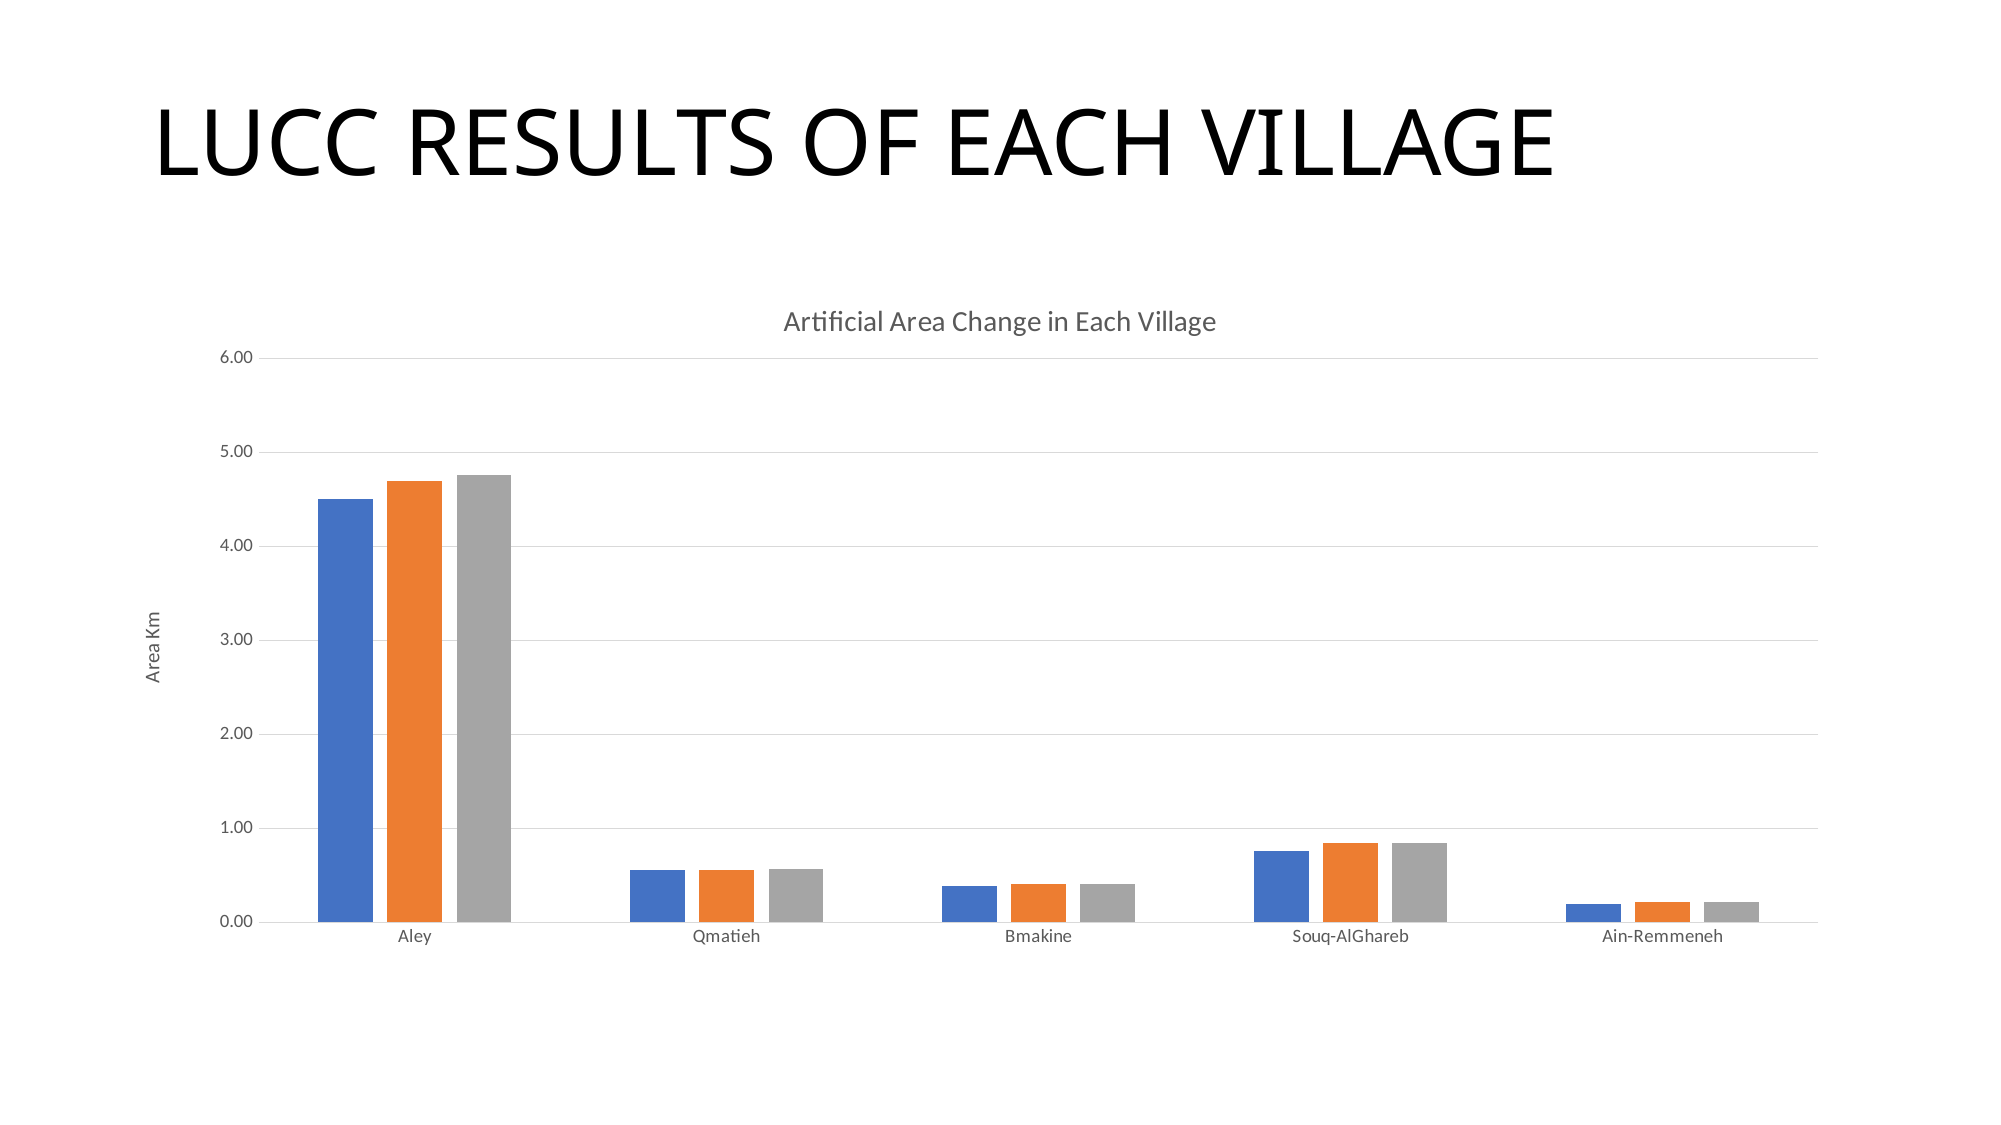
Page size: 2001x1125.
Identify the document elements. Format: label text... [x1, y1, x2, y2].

chart [137, 277, 1863, 1065]
title LUCC RESULTS OF EACH VILLAGE [137, 59, 1863, 277]
